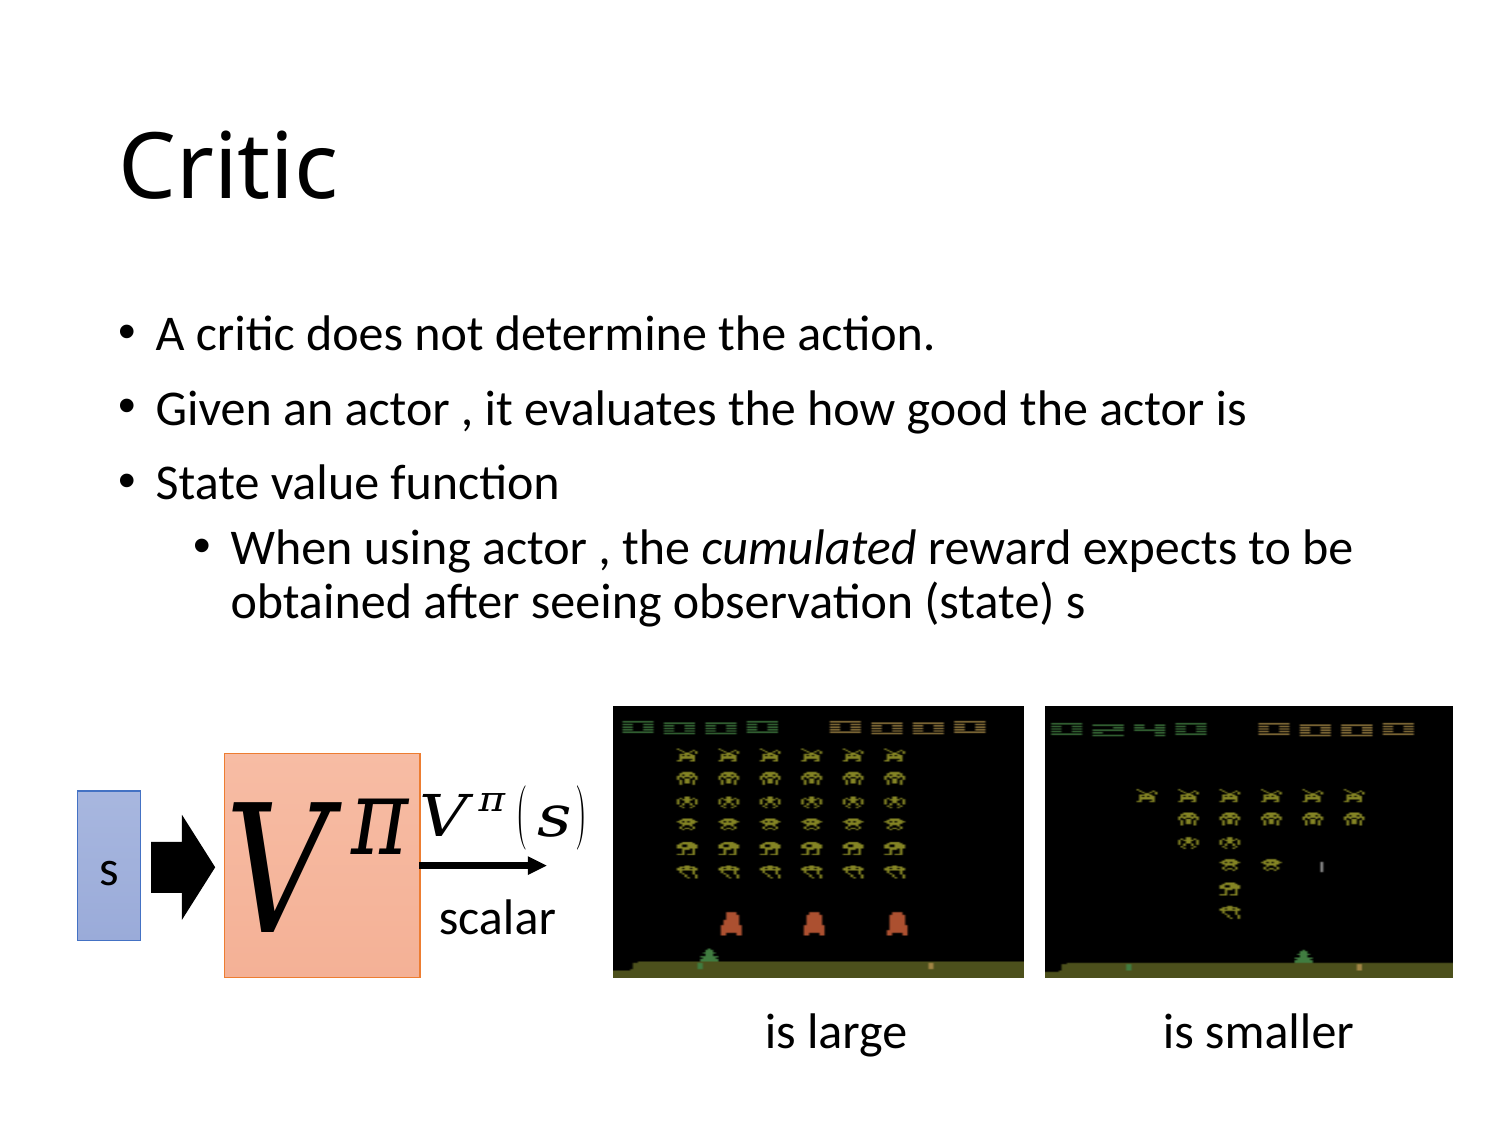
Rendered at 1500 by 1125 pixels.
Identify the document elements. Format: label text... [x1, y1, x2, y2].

text_box [77, 790, 141, 941]
picture [613, 706, 1024, 978]
title Critic [103, 59, 1397, 278]
text_box s [84, 827, 134, 903]
text_box [151, 814, 216, 920]
text_box scalar [424, 876, 585, 952]
picture [1045, 706, 1453, 978]
